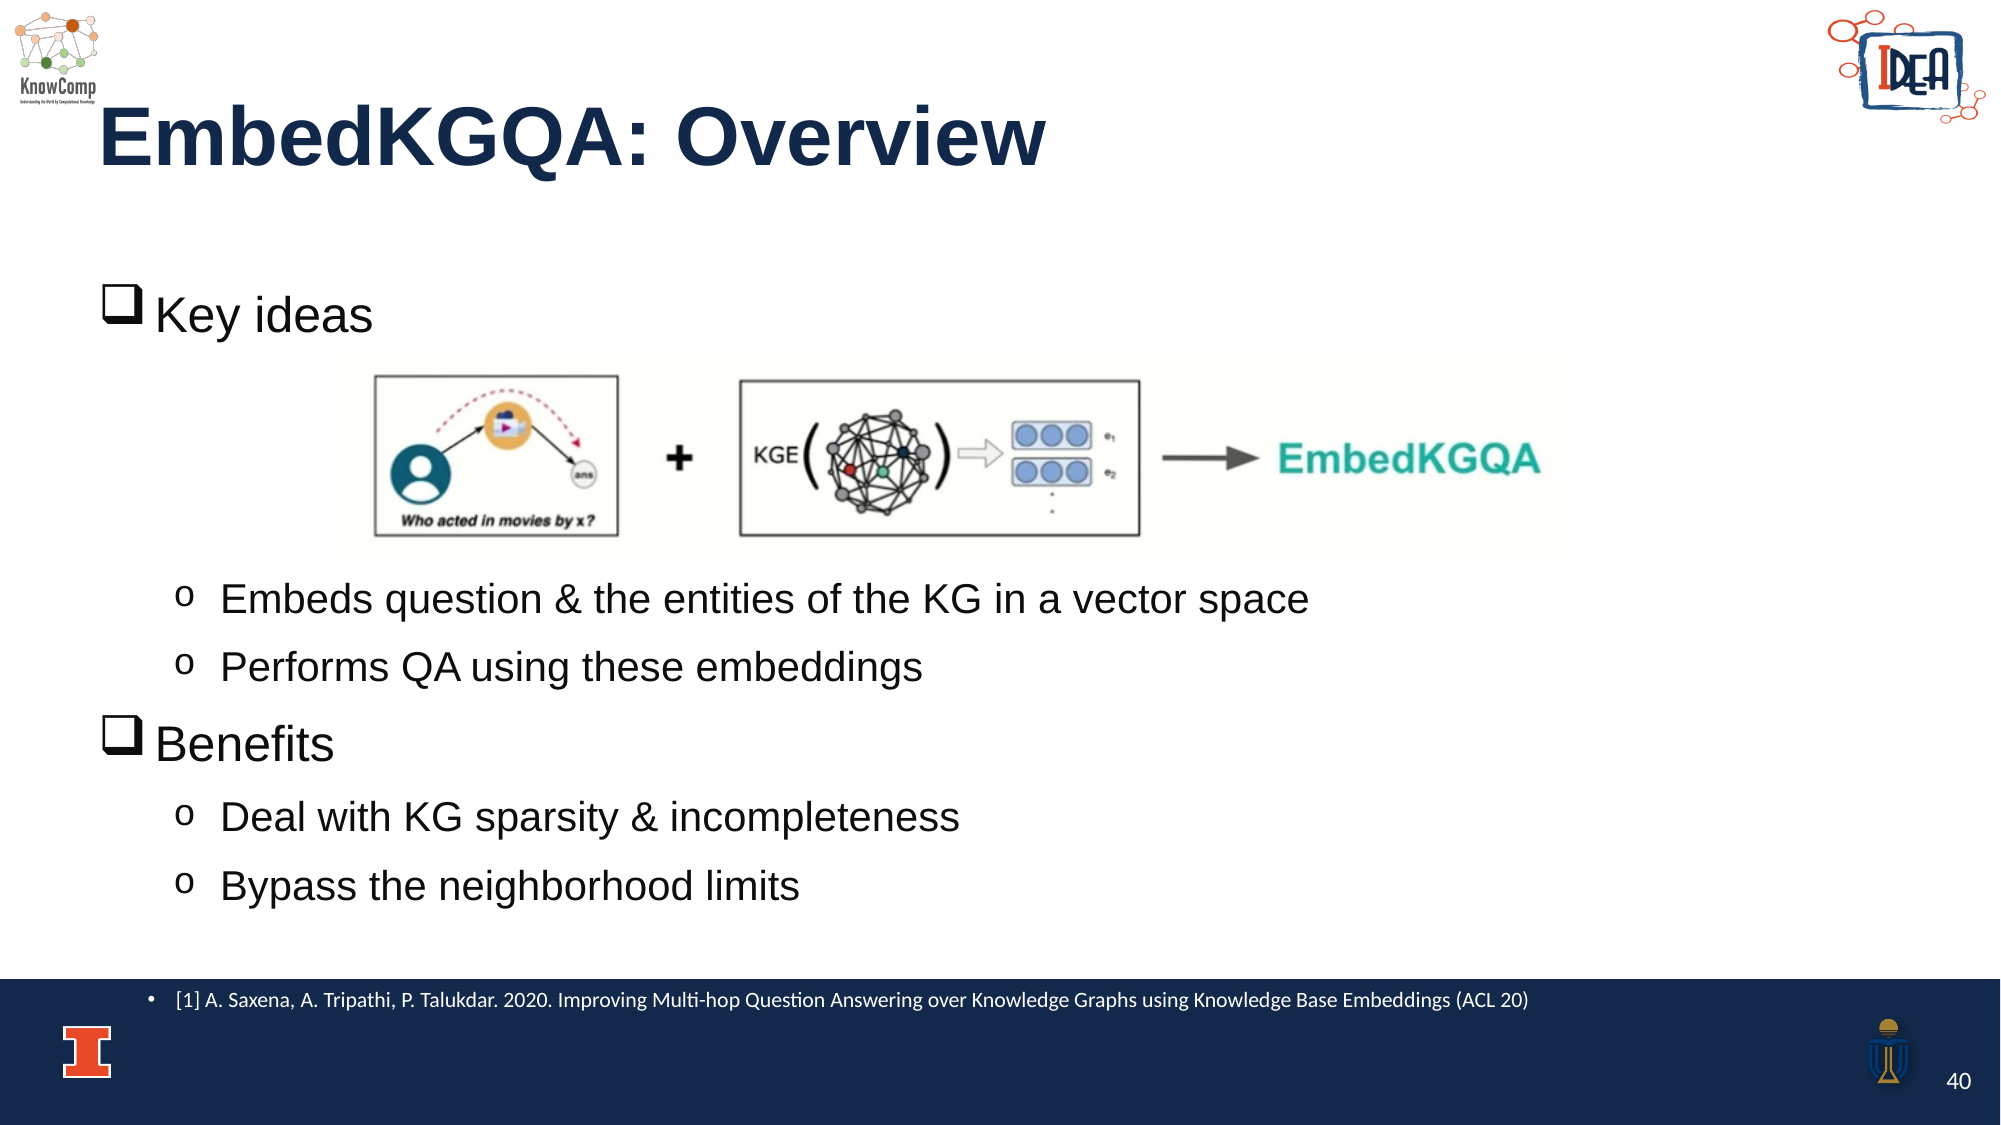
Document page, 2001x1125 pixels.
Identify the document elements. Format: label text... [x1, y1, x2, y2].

list Key ideas Embeds question & the entities of the KG in a vector space Performs QA using these embeddings Benefits Deal with KG sparsity & incompleteness Bypass the neighborhood limits [83, 262, 1936, 1005]
picture [0, 0, 2001, 1125]
title EmbedKGQA: Overview [83, 45, 1900, 233]
text_box [1] A. Saxena, A. Tripathi, P. Talukdar. 2020. Improving Multi-hop Question Answering over Knowledge Graphs using Knowledge Base Embeddings (ACL 20) [132, 978, 1800, 1019]
slide_number 40 [1649, 1050, 1987, 1110]
